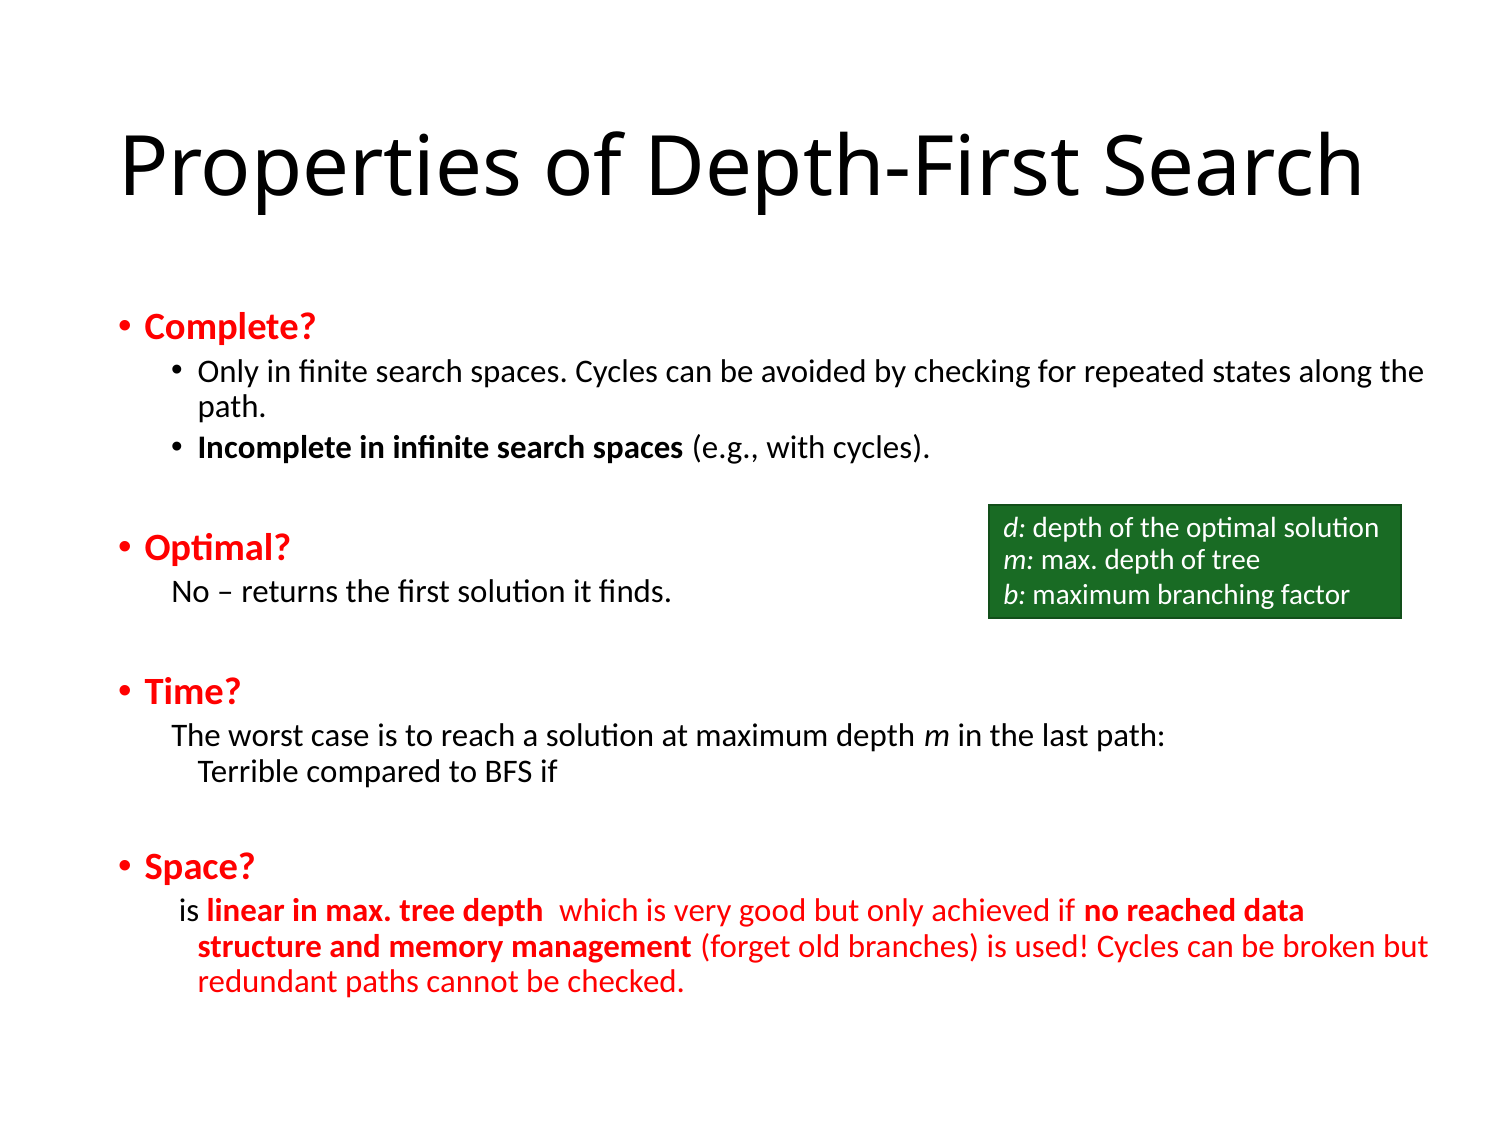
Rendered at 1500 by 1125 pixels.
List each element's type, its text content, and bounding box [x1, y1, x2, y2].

title Properties of Depth-First Search [103, 59, 1397, 278]
text_box d: depth of the optimal solution m: max. depth of tree b: maximum branching factor [988, 504, 1402, 619]
